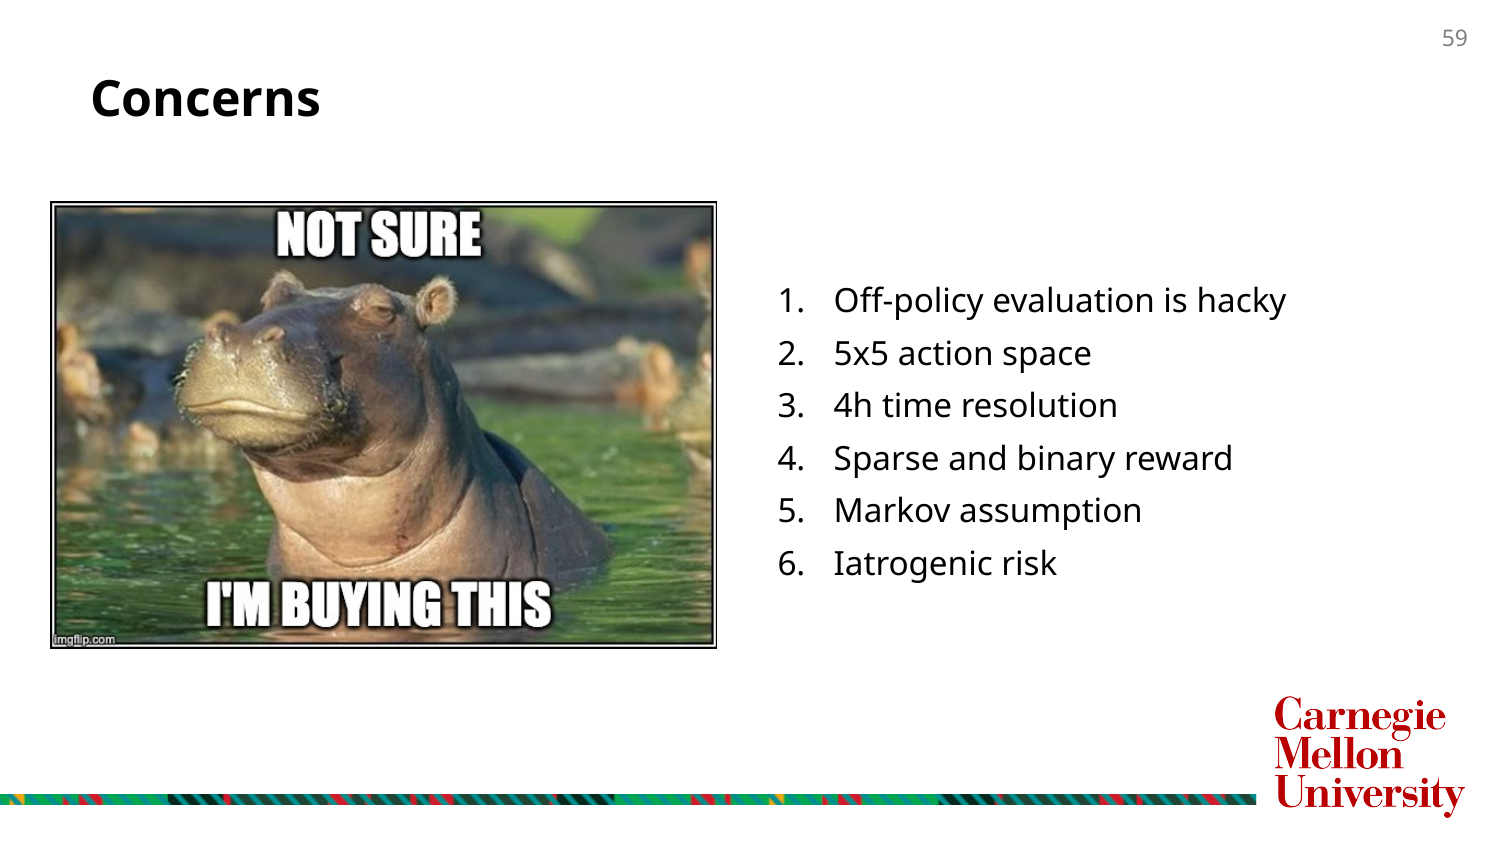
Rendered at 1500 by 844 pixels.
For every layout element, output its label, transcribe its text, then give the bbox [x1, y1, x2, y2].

picture [1275, 696, 1465, 818]
picture [49, 201, 717, 649]
list Off-policy evaluation is hacky 5x5 action space 4h time resolution Sparse and binary reward Markov assumption Iatrogenic risk [762, 271, 1472, 621]
picture [0, 794, 1257, 805]
title Concerns [75, 59, 1425, 160]
